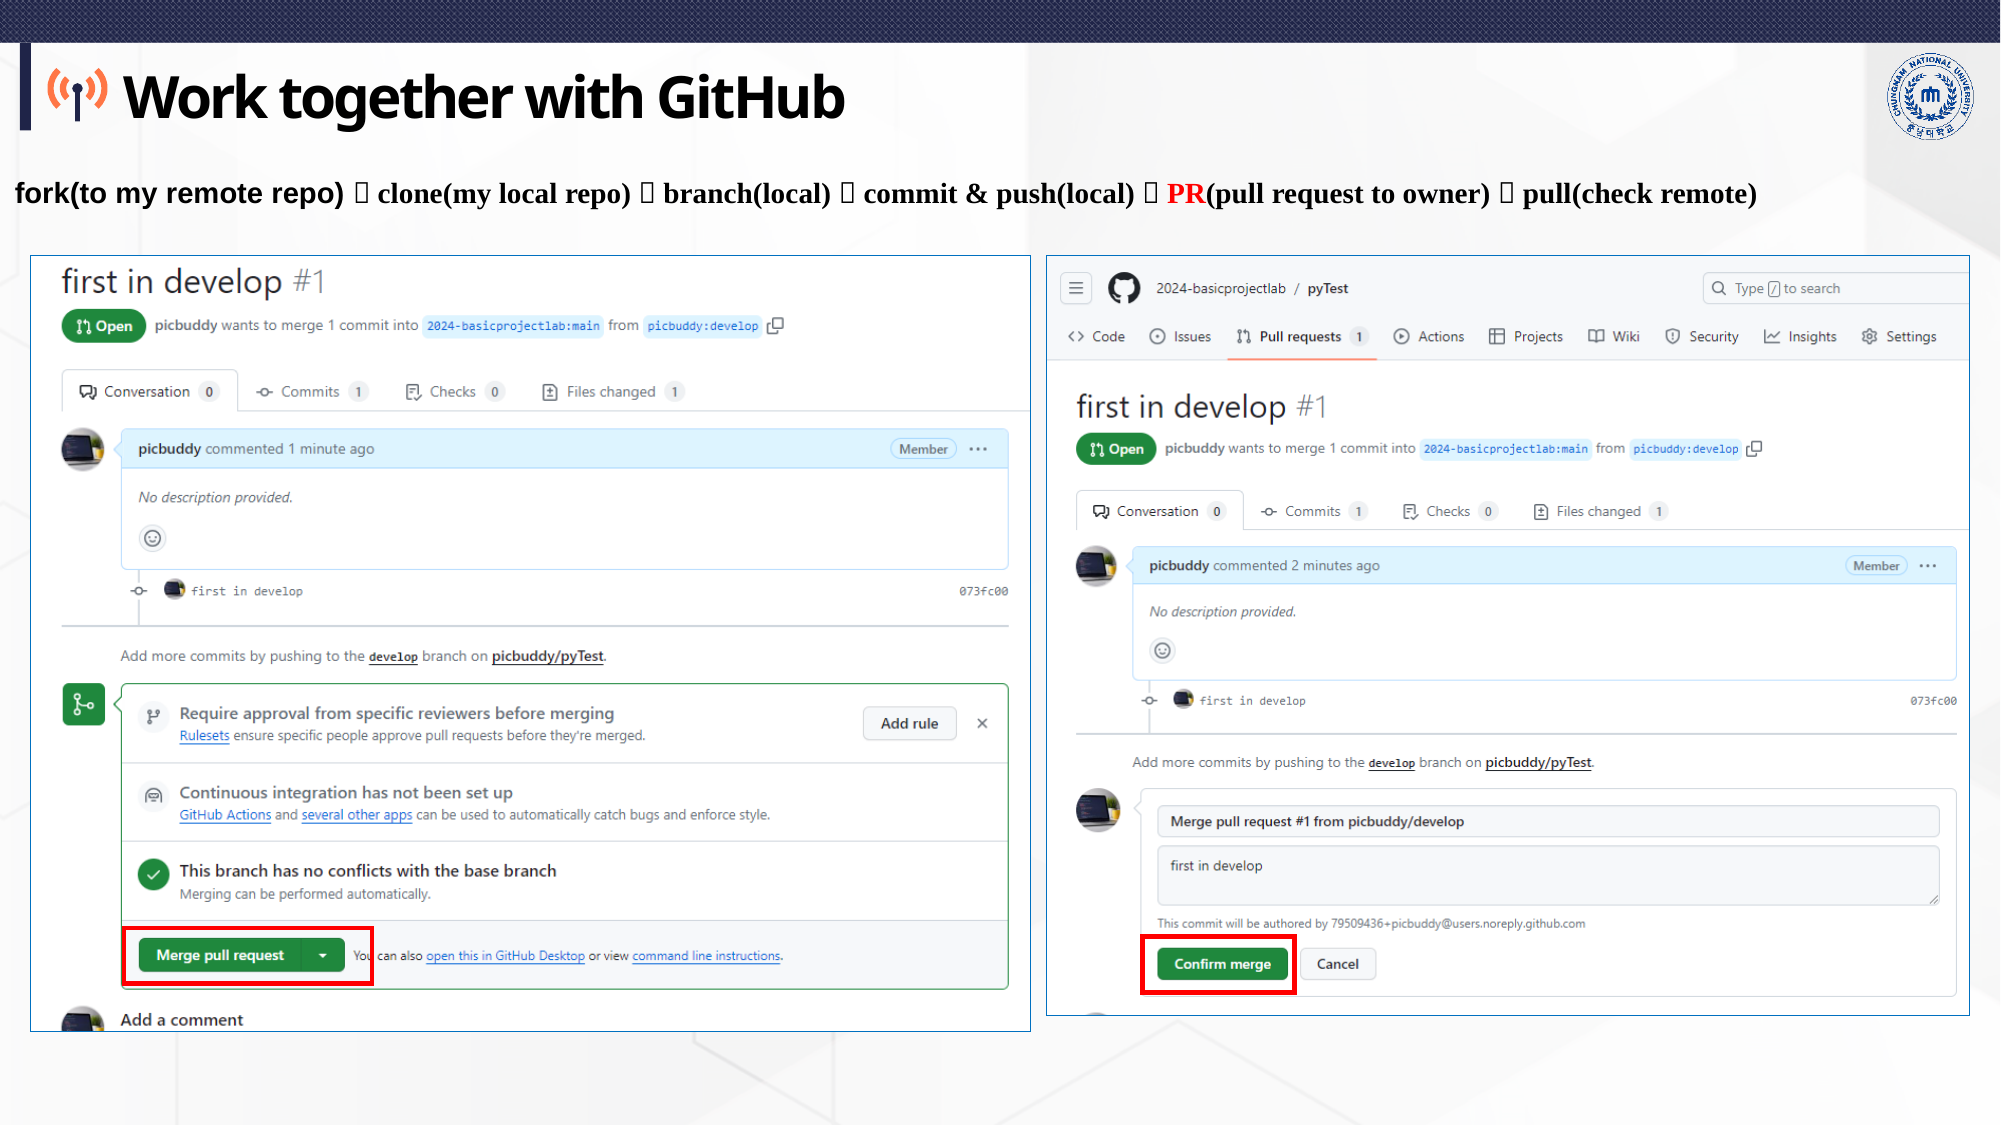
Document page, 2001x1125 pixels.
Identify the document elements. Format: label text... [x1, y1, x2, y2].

picture [0, 0, 2001, 1125]
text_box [47, 59, 1240, 131]
text_box [19, 42, 32, 131]
text_box fork(to my remote repo)  clone(my local repo)  branch(local)  commit & push(local)  PR(pull request to owner)  pull(check remote) [0, 149, 2000, 218]
